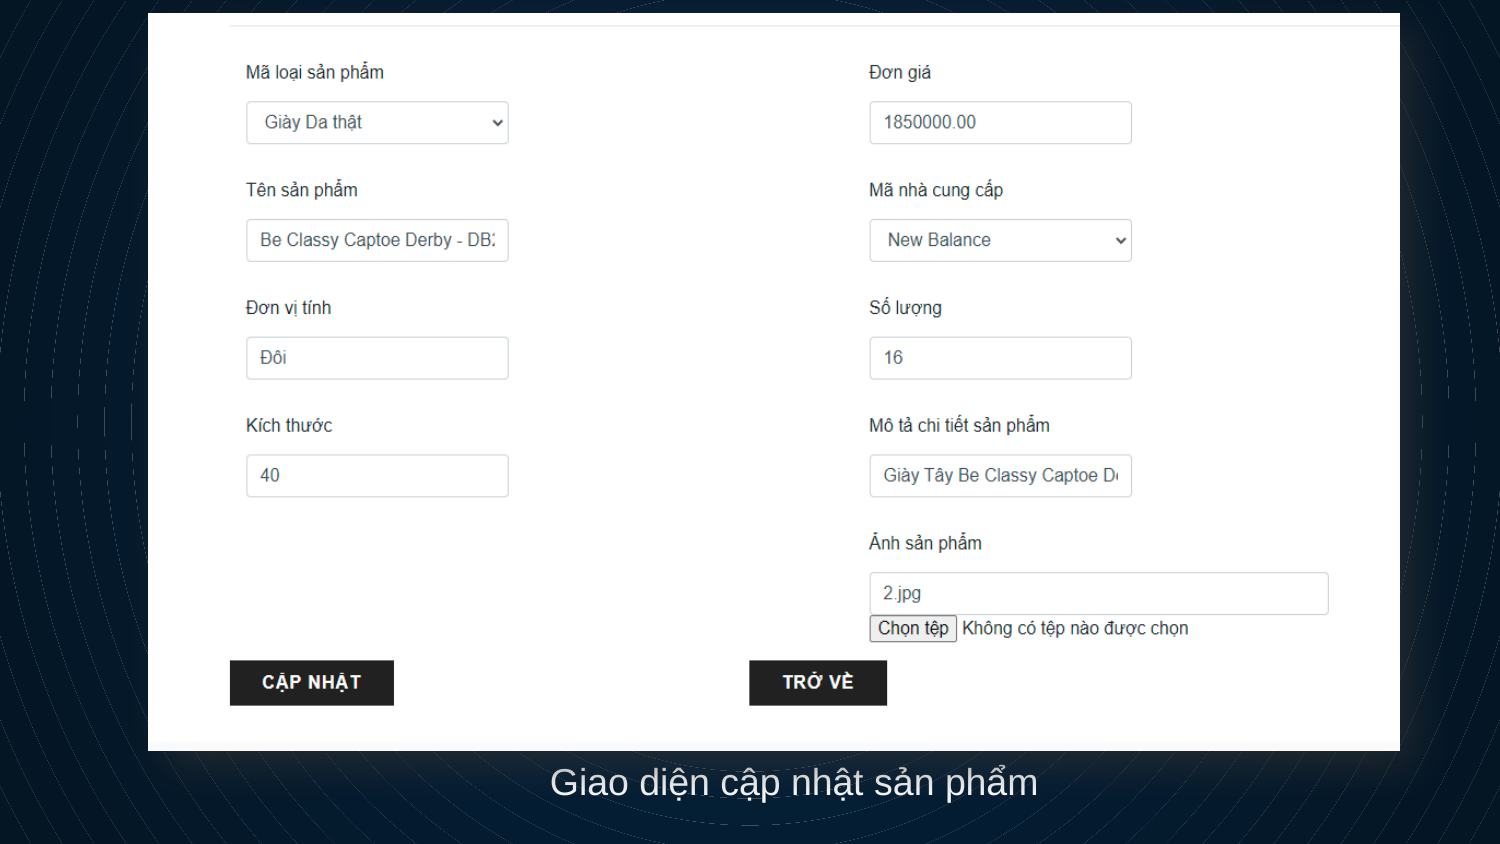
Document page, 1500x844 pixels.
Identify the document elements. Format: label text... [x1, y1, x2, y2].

text_box Giao diện cập nhật sản phẩm [535, 799, 1054, 811]
picture [148, 12, 1400, 751]
